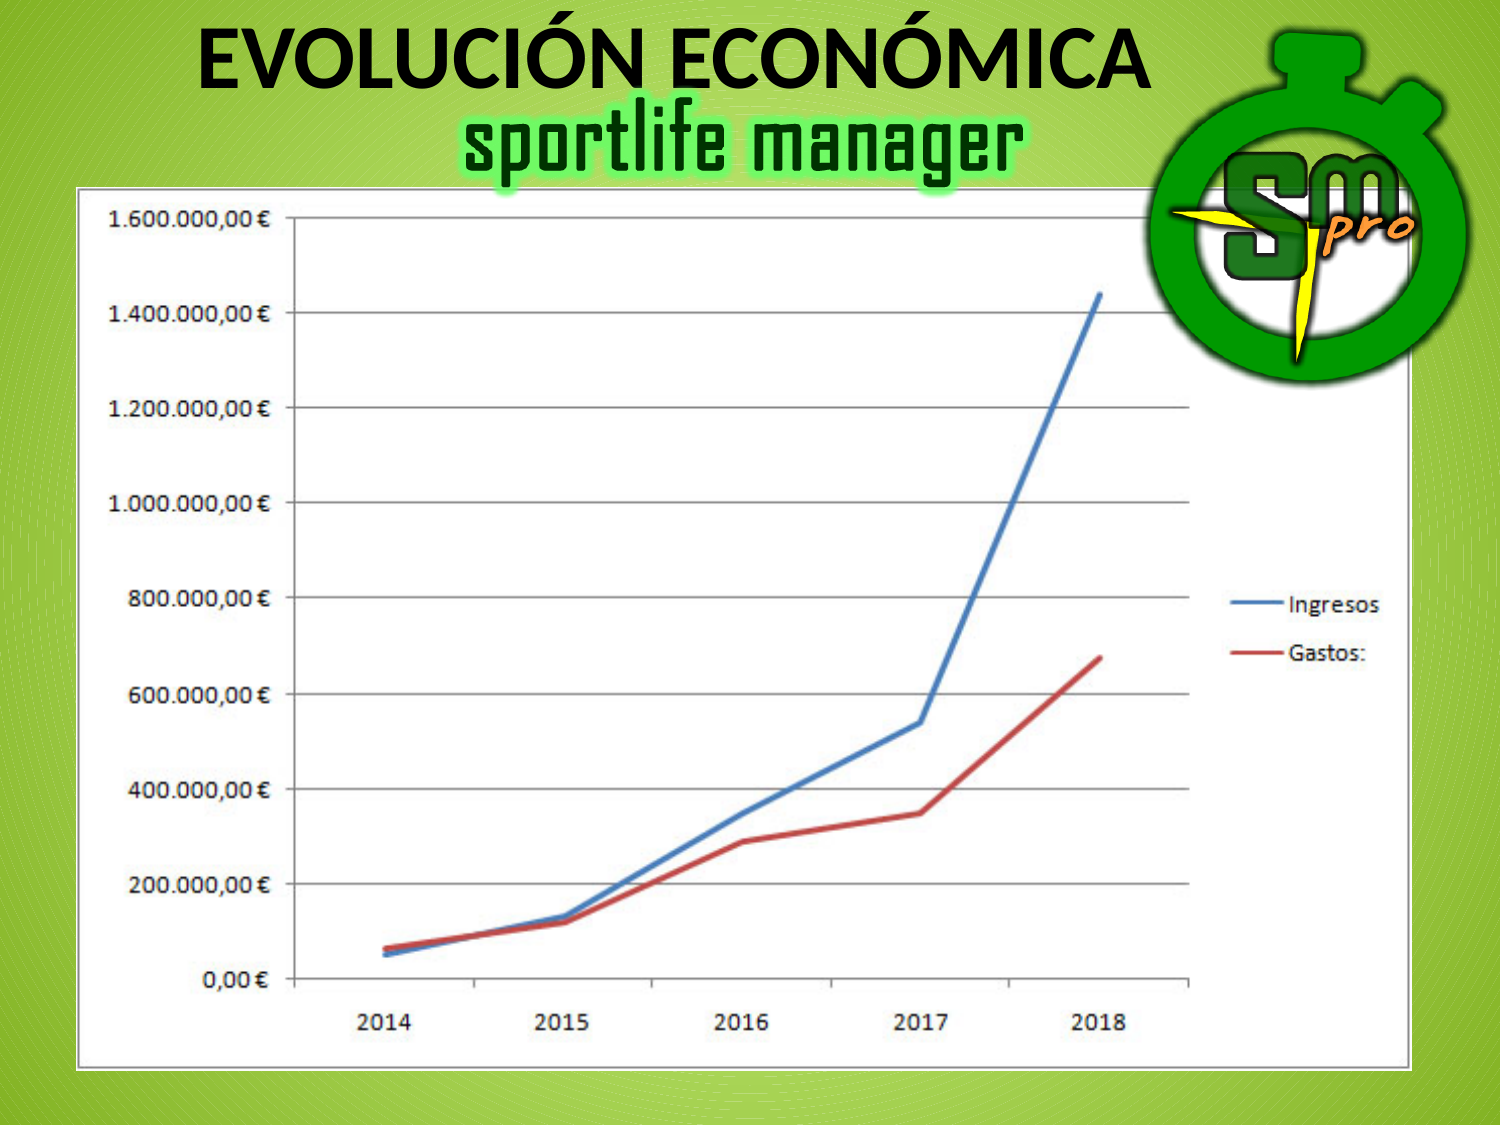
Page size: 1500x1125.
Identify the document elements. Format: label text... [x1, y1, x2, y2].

picture [76, 22, 1477, 1071]
text_box EVOLUCIÓN ECONÓMICA [0, 0, 1350, 160]
